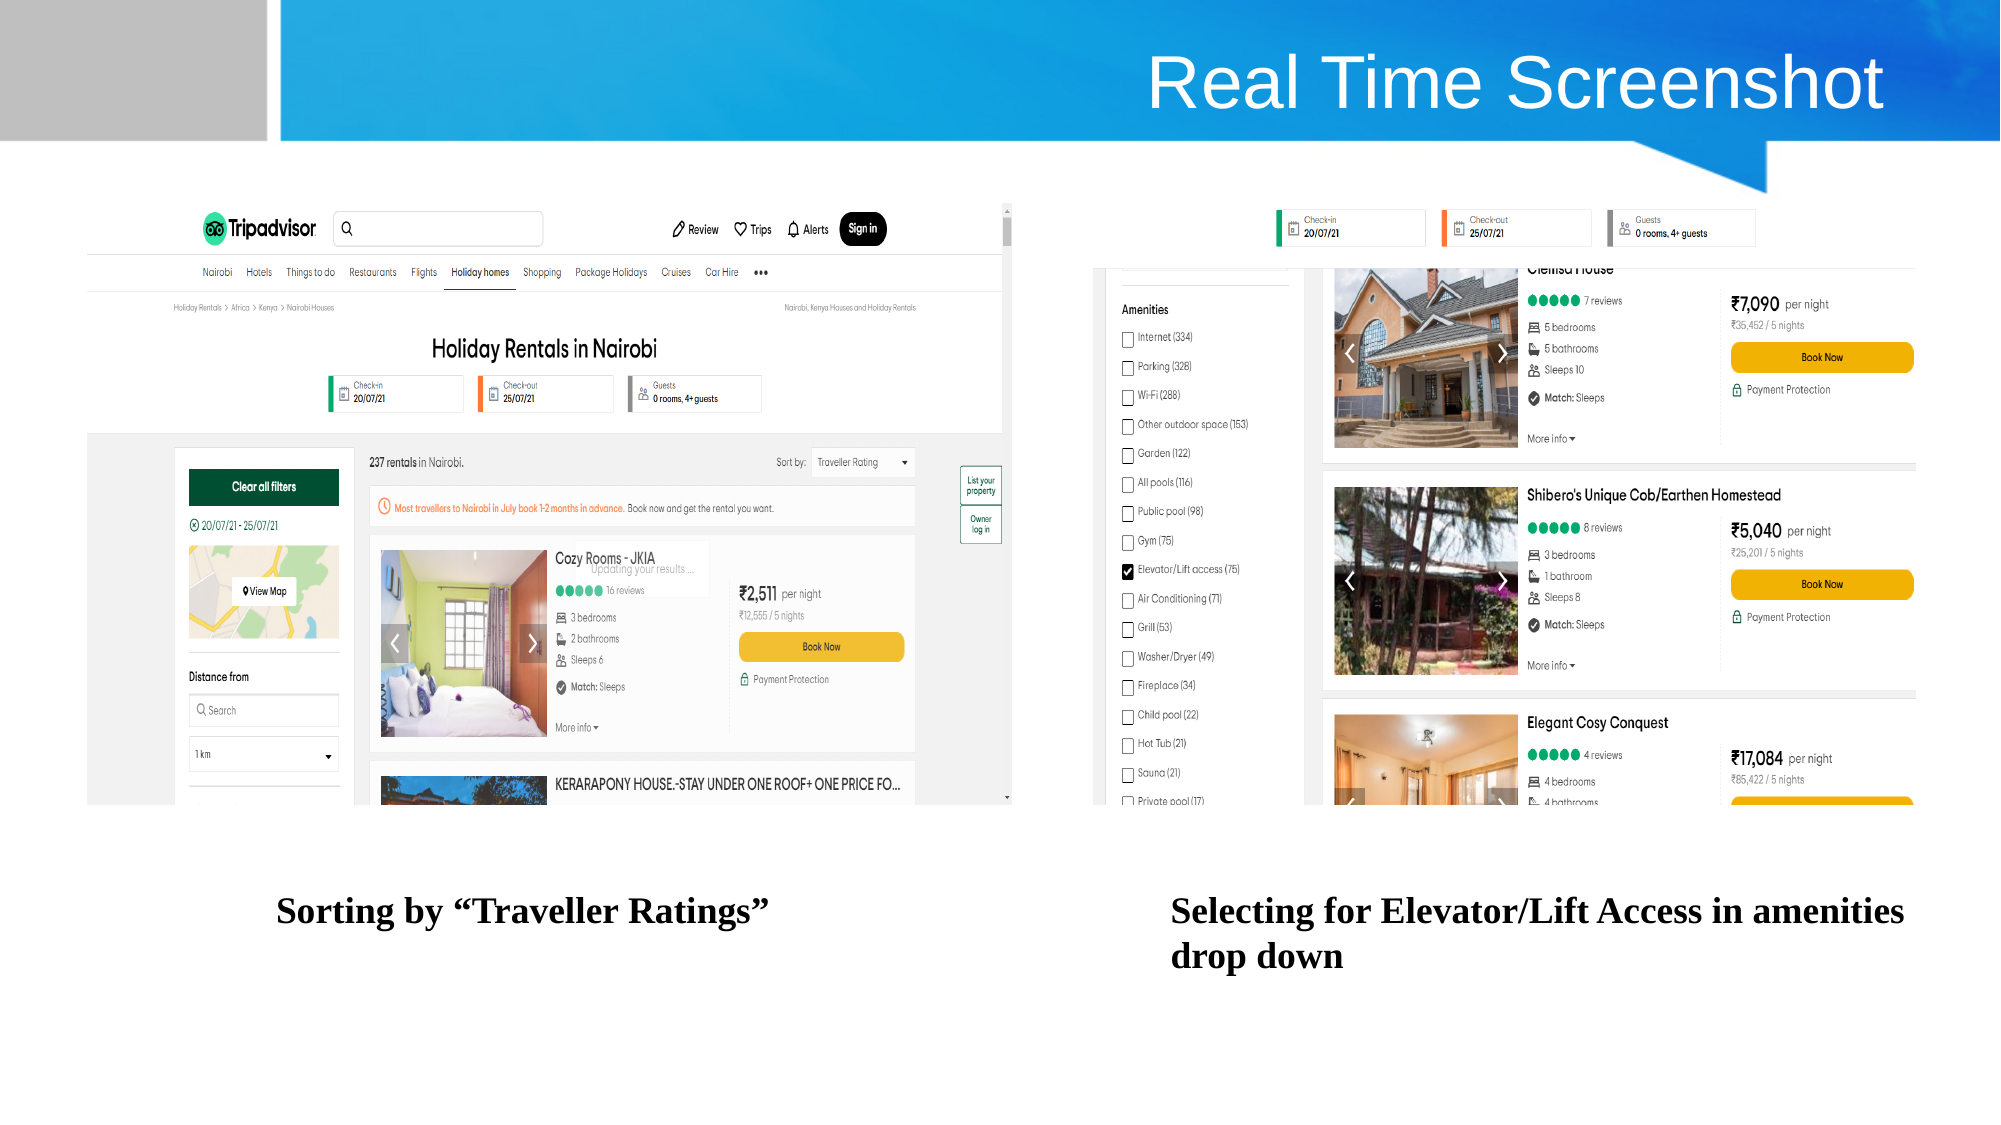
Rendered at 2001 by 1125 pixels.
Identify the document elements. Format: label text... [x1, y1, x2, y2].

text_box Selecting for Elevator/Lift Access in amenities drop down [1155, 878, 1963, 984]
title Real Time Screenshot [99, 30, 1901, 127]
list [1093, 199, 1916, 805]
text_box Sorting by “Traveller Ratings” [251, 878, 848, 939]
picture [0, 0, 2000, 1125]
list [87, 204, 1012, 805]
